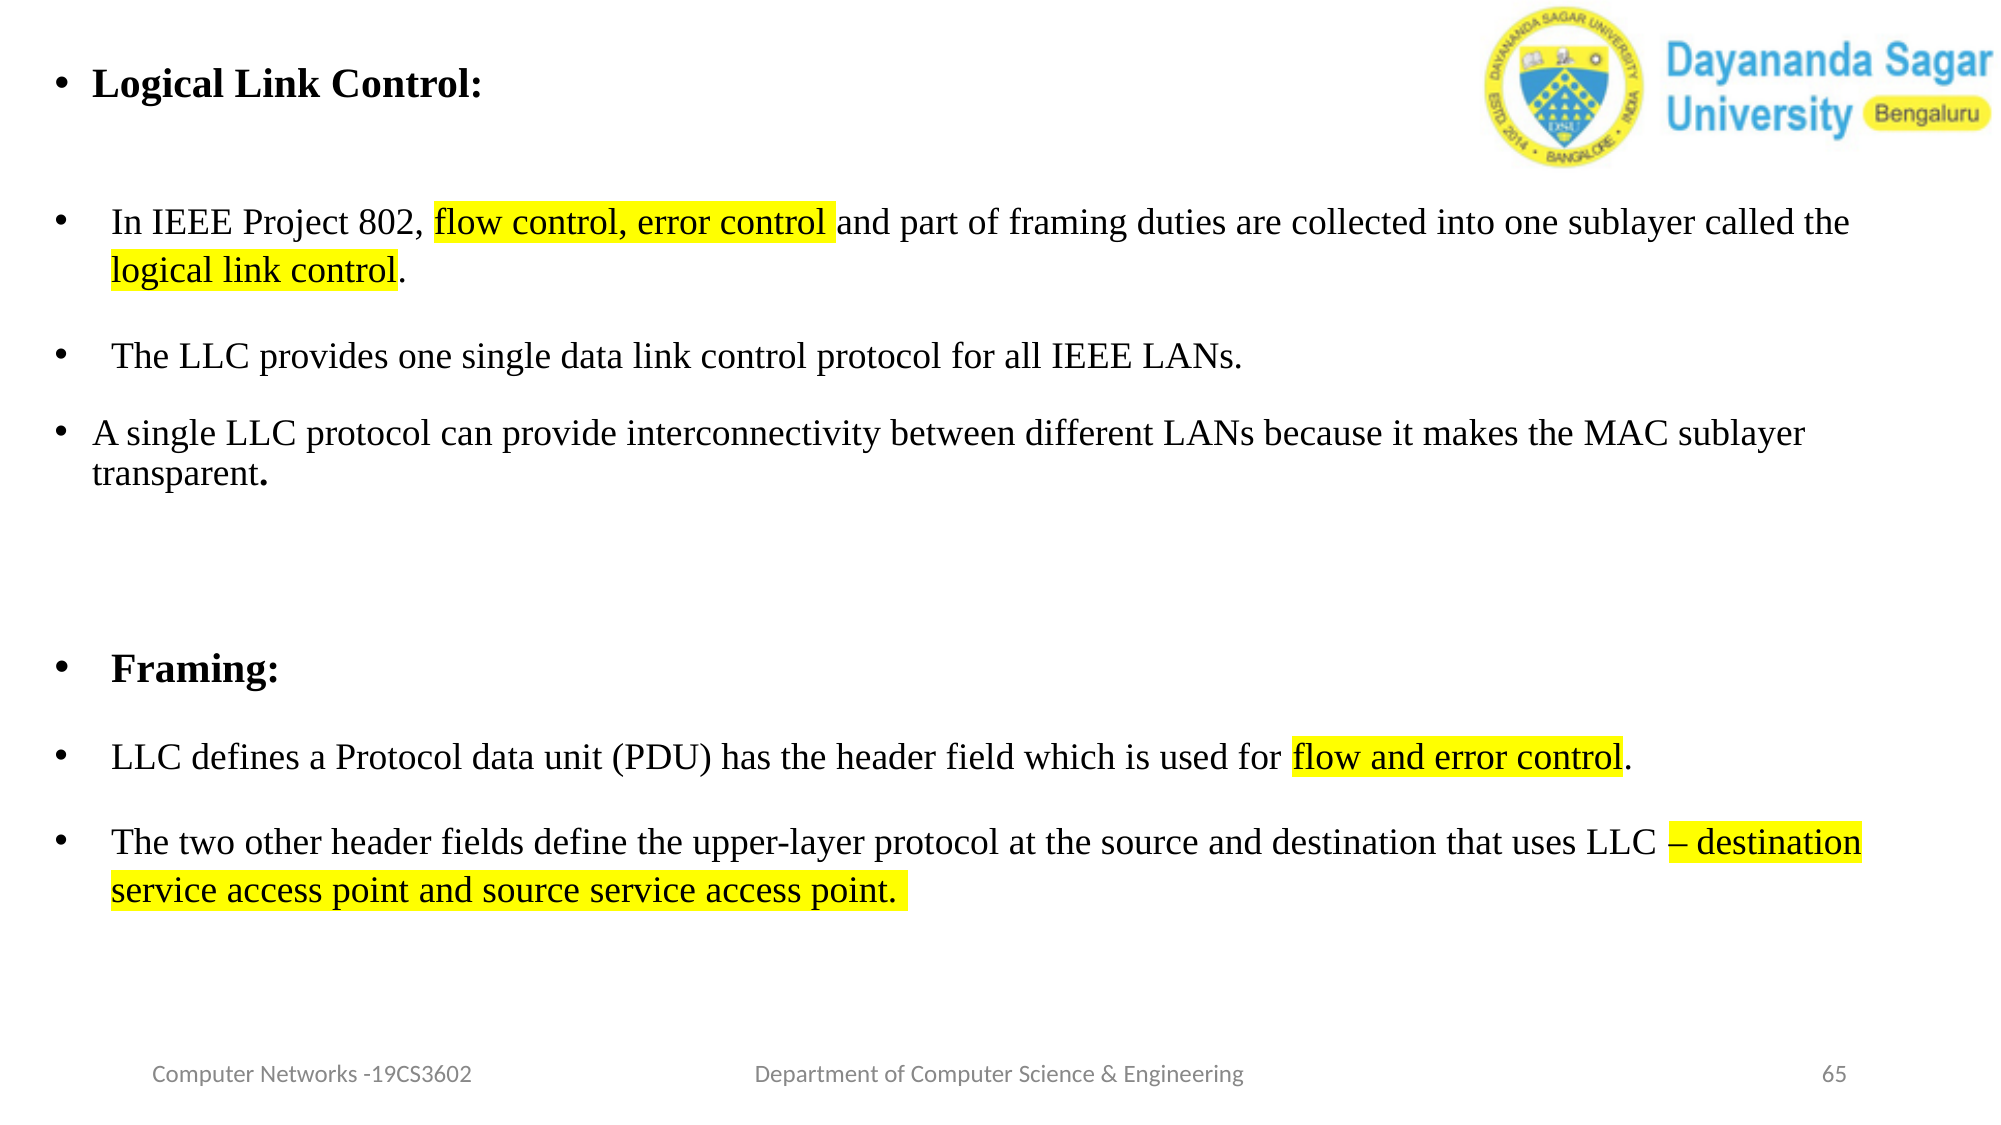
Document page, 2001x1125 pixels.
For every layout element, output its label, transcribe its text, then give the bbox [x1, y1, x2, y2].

slide_number ‹#› [1412, 1042, 1863, 1103]
list Logical Link Control: In IEEE Project 802, flow control, error control and part of framing duties are collected into one sublayer called the logical link control. The LLC provides one single data link control protocol for all IEEE LANs. A single LLC protocol can provide interconnectivity between different LANs because it makes the MAC sublayer transparent. Framing: LLC defines a Protocol data unit (PDU) has the header field which is used for flow and error control. The two other header fields define the upper-layer protocol at the source and destination that uses LLC – destination service access point and source service access point. [39, 54, 1962, 1125]
footer Department of Computer Science & Engineering [662, 1042, 1338, 1103]
slide_number Computer Networks -19CS3602 [137, 1042, 588, 1103]
slide_number 12.‹#› [1479, 0, 2000, 175]
